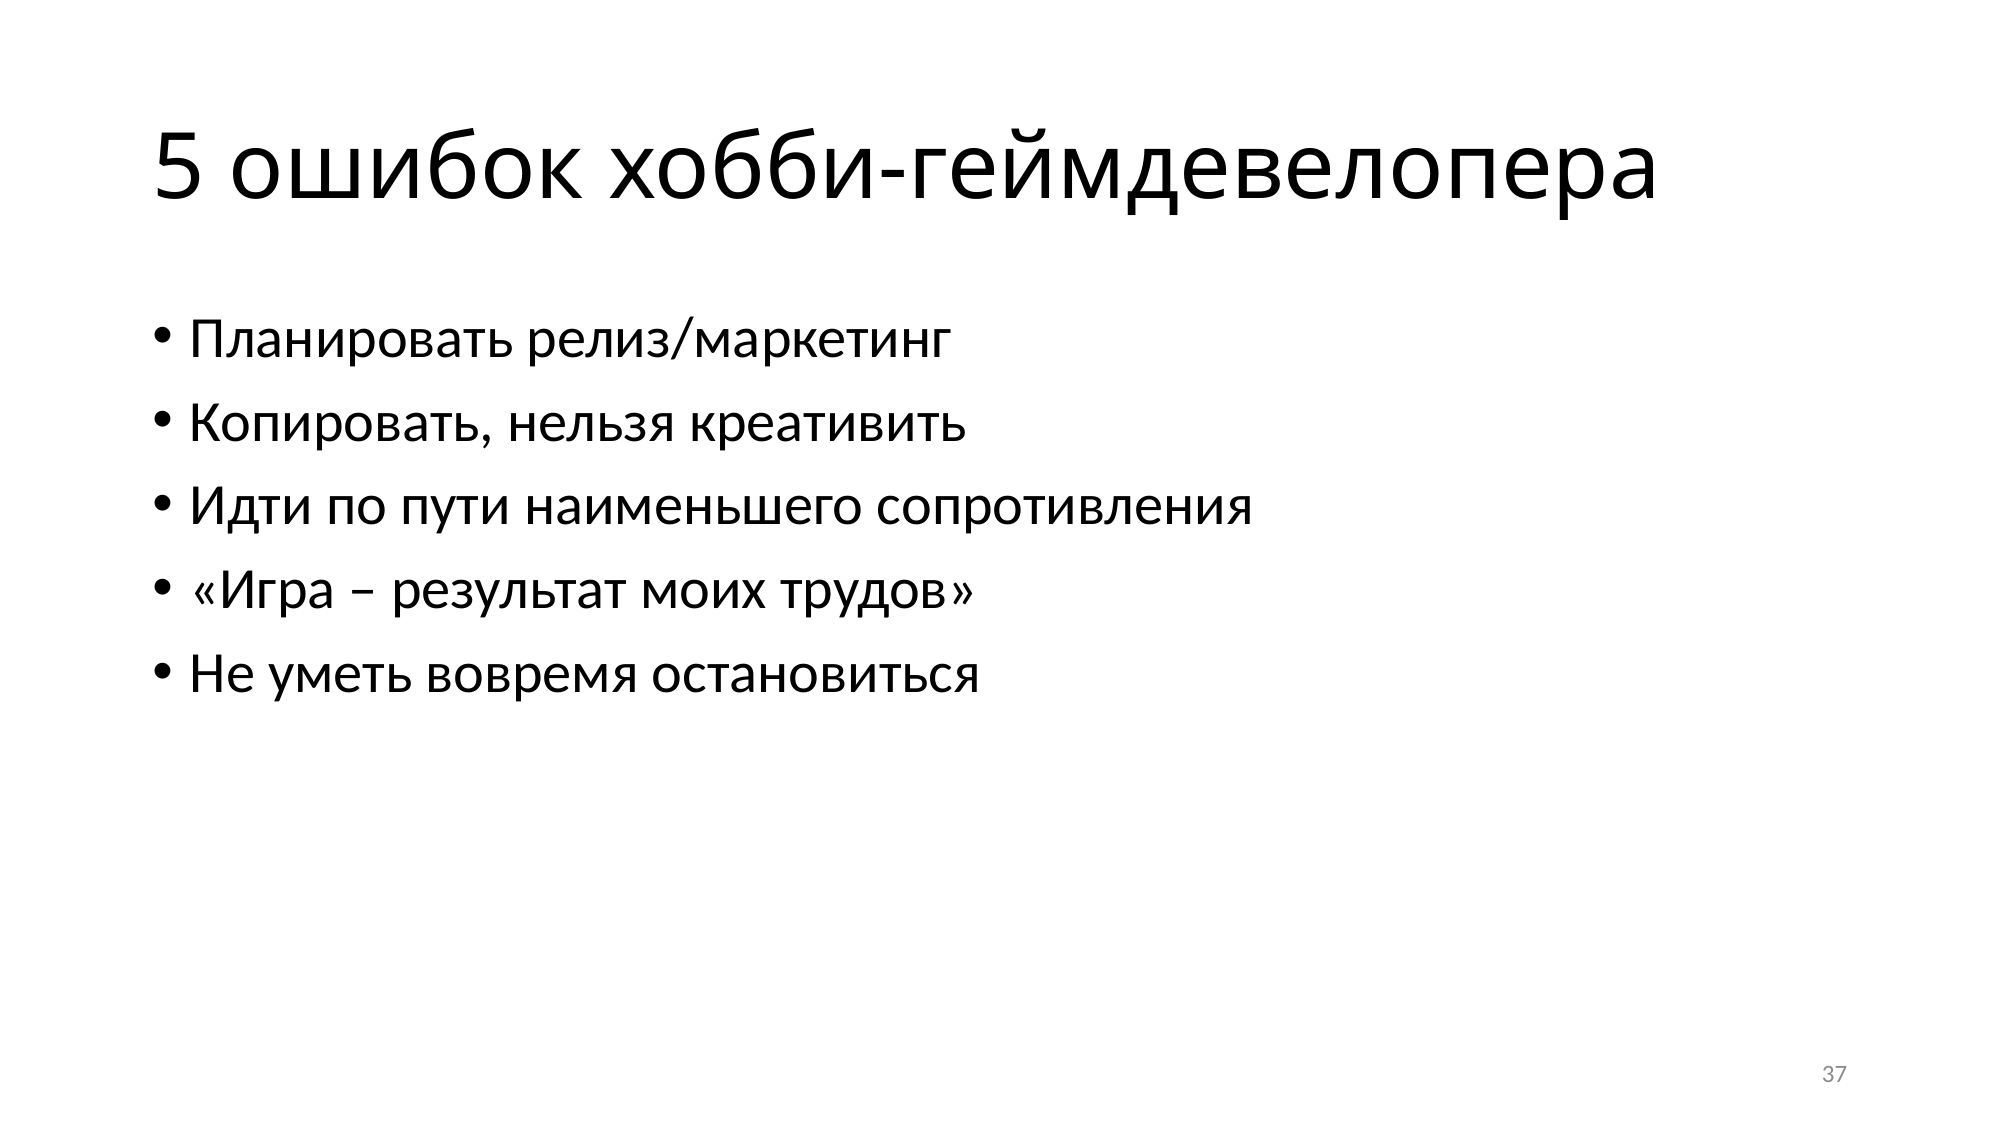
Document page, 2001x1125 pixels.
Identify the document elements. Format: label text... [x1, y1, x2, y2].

list Планировать релиз/маркетинг Копировать, нельзя креативить Идти по пути наименьшего сопротивления «Игра – результат моих трудов» Не уметь вовремя остановиться [137, 299, 1863, 1014]
slide_number 37 [1412, 1042, 1863, 1103]
title 5 ошибок хобби-геймдевелопера [137, 59, 1863, 278]
